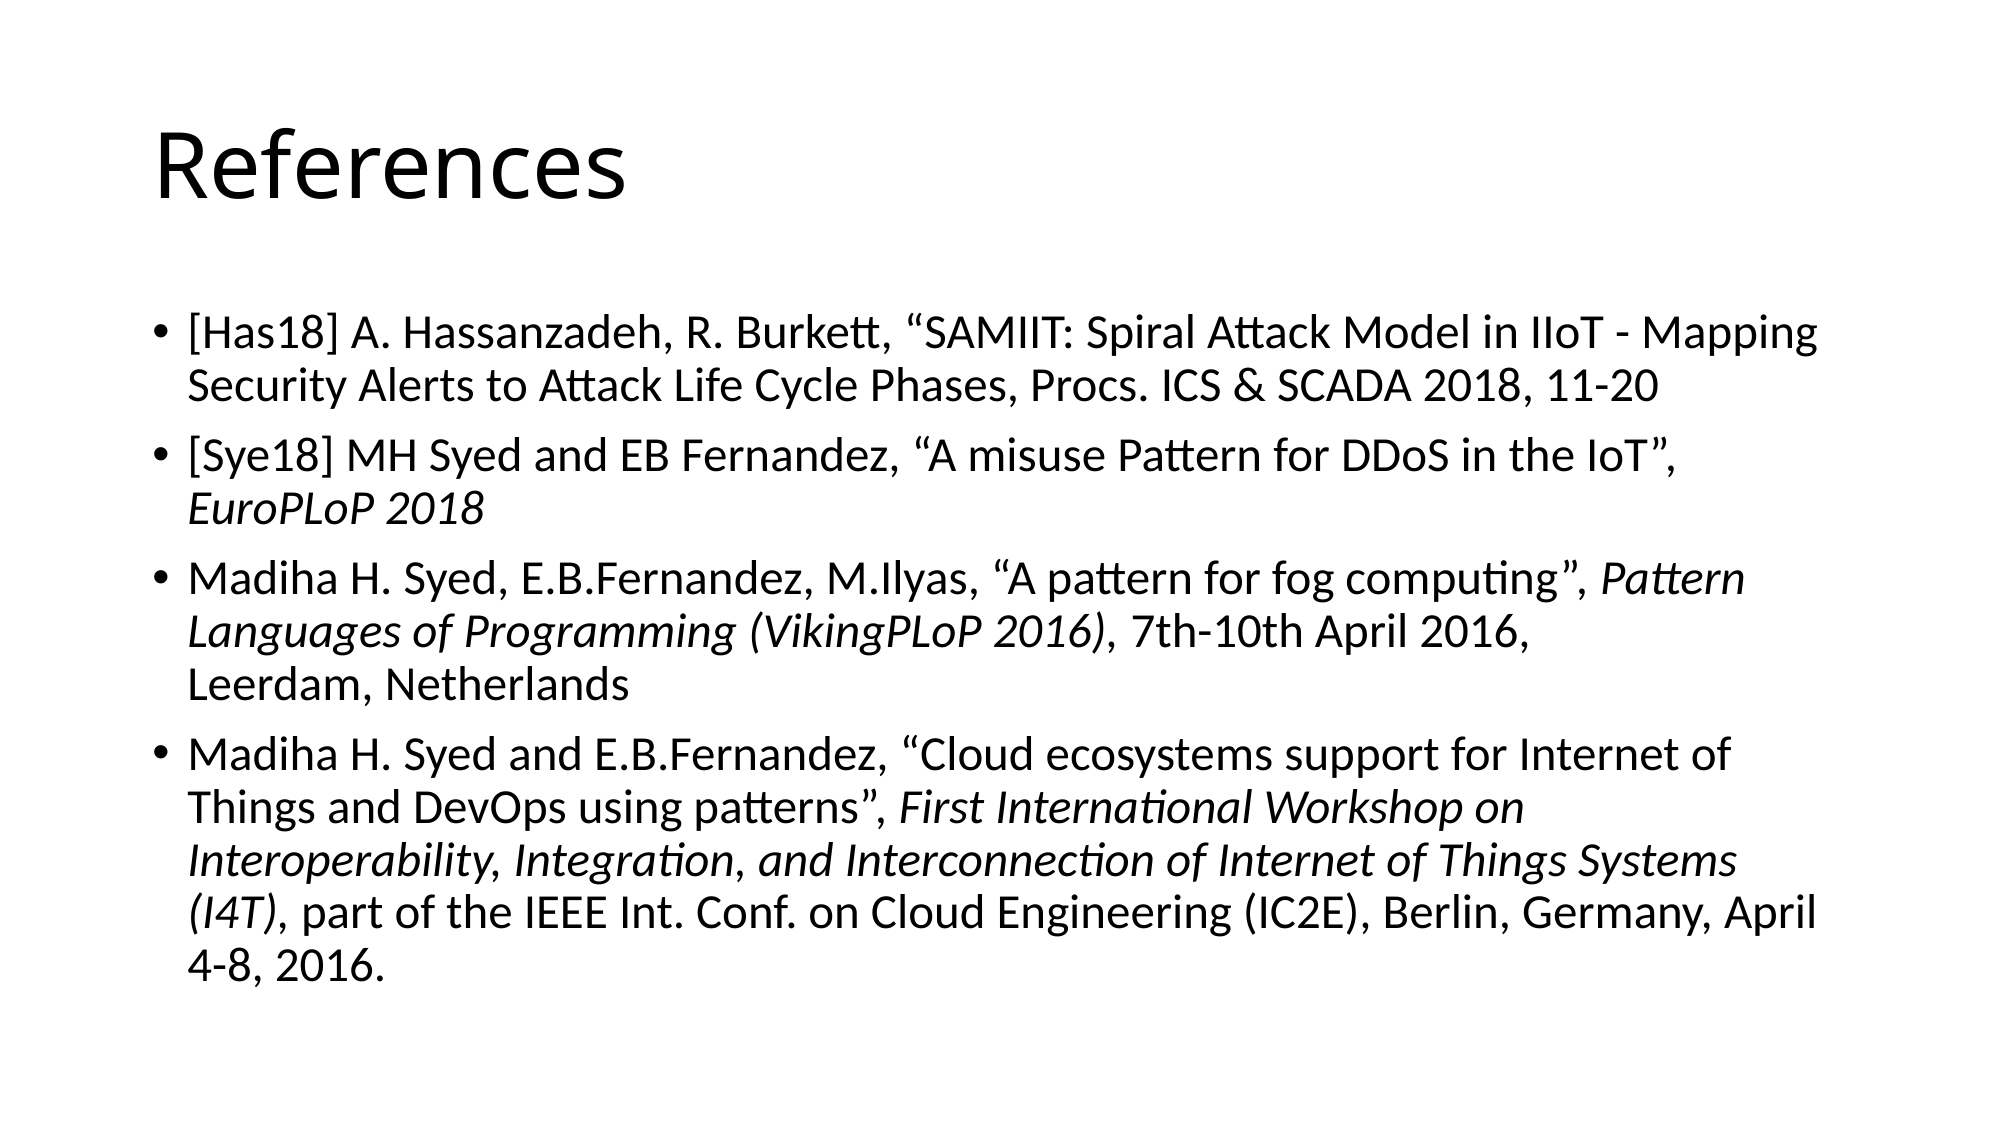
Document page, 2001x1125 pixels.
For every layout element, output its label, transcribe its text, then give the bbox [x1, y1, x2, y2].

text_box References [137, 59, 1863, 278]
text_box [Has18] A. Hassanzadeh, R. Burkett, “SAMIIT: Spiral Attack Model in IIoT - Mapping Security Alerts to Attack Life Cycle Phases, Procs. ICS & SCADA 2018, 11-20 [Sye18] MH Syed and EB Fernandez, “A misuse Pattern for DDoS in the IoT”, EuroPLoP 2018 Madiha H. Syed, E.B.Fernandez, M.Ilyas, “A pattern for fog computing”, Pattern Languages of Programming (VikingPLoP 2016), 7th-10th April 2016, Leerdam, Netherlands Madiha H. Syed and E.B.Fernandez, “Cloud ecosystems support for Internet of Things and DevOps using patterns”, First International Workshop on Interoperability, Integration, and Interconnection of Internet of Things Systems (I4T), part of the IEEE Int. Conf. on Cloud Engineering (IC2E), Berlin, Germany, April 4-8, 2016. [137, 299, 1863, 1014]
